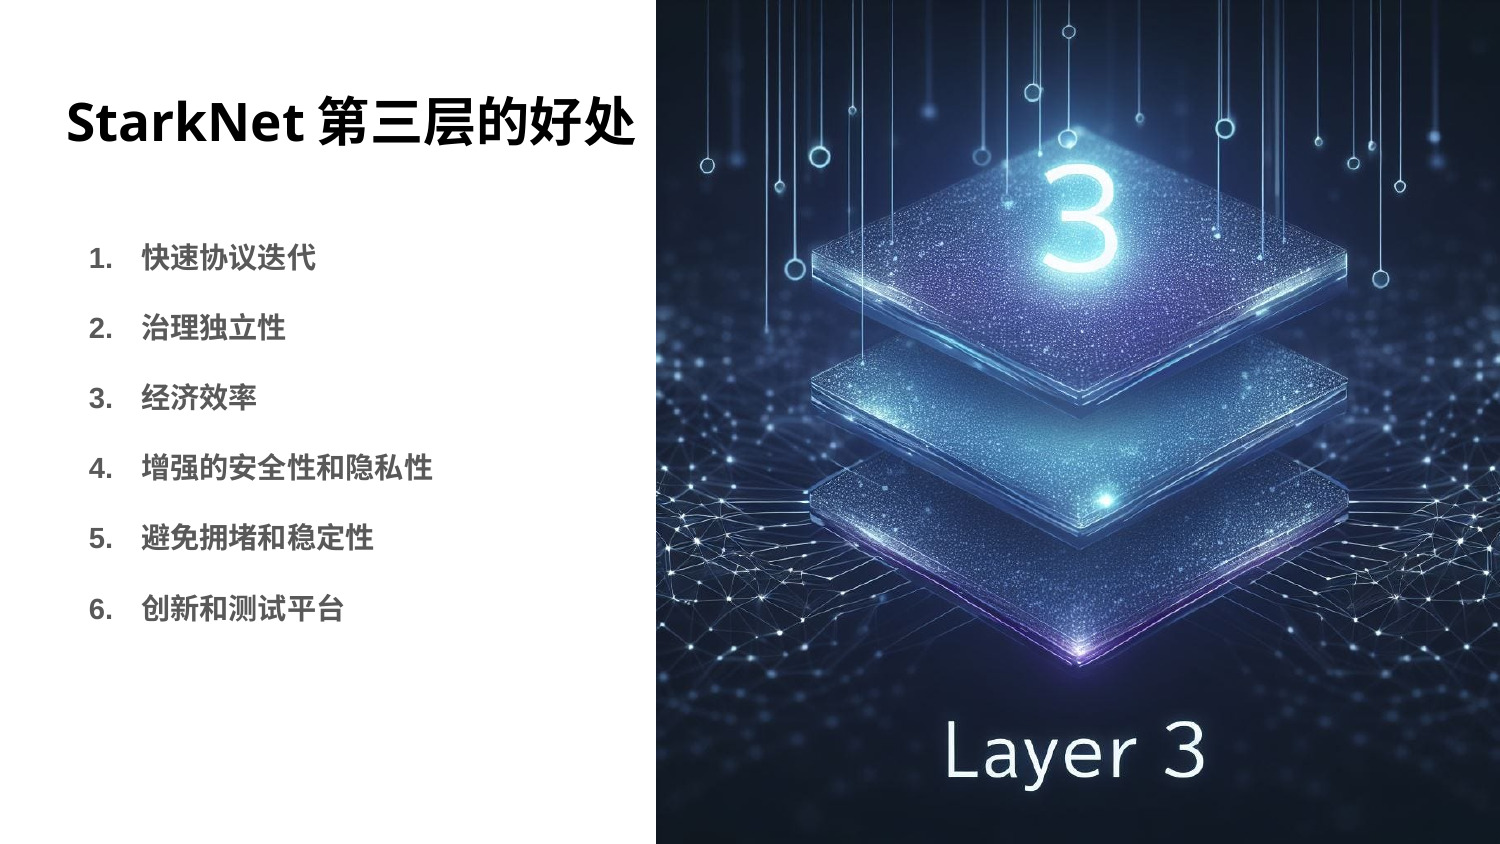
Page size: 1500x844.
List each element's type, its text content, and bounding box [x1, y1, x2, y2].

title StarkNet第三层的好处 [51, 72, 650, 167]
picture [655, 0, 1500, 844]
list 快速协议迭代 治理独立性 经济效率 增强的安全性和隐私性 避免拥堵和稳定性 创新和测试平台 [51, 189, 650, 750]
